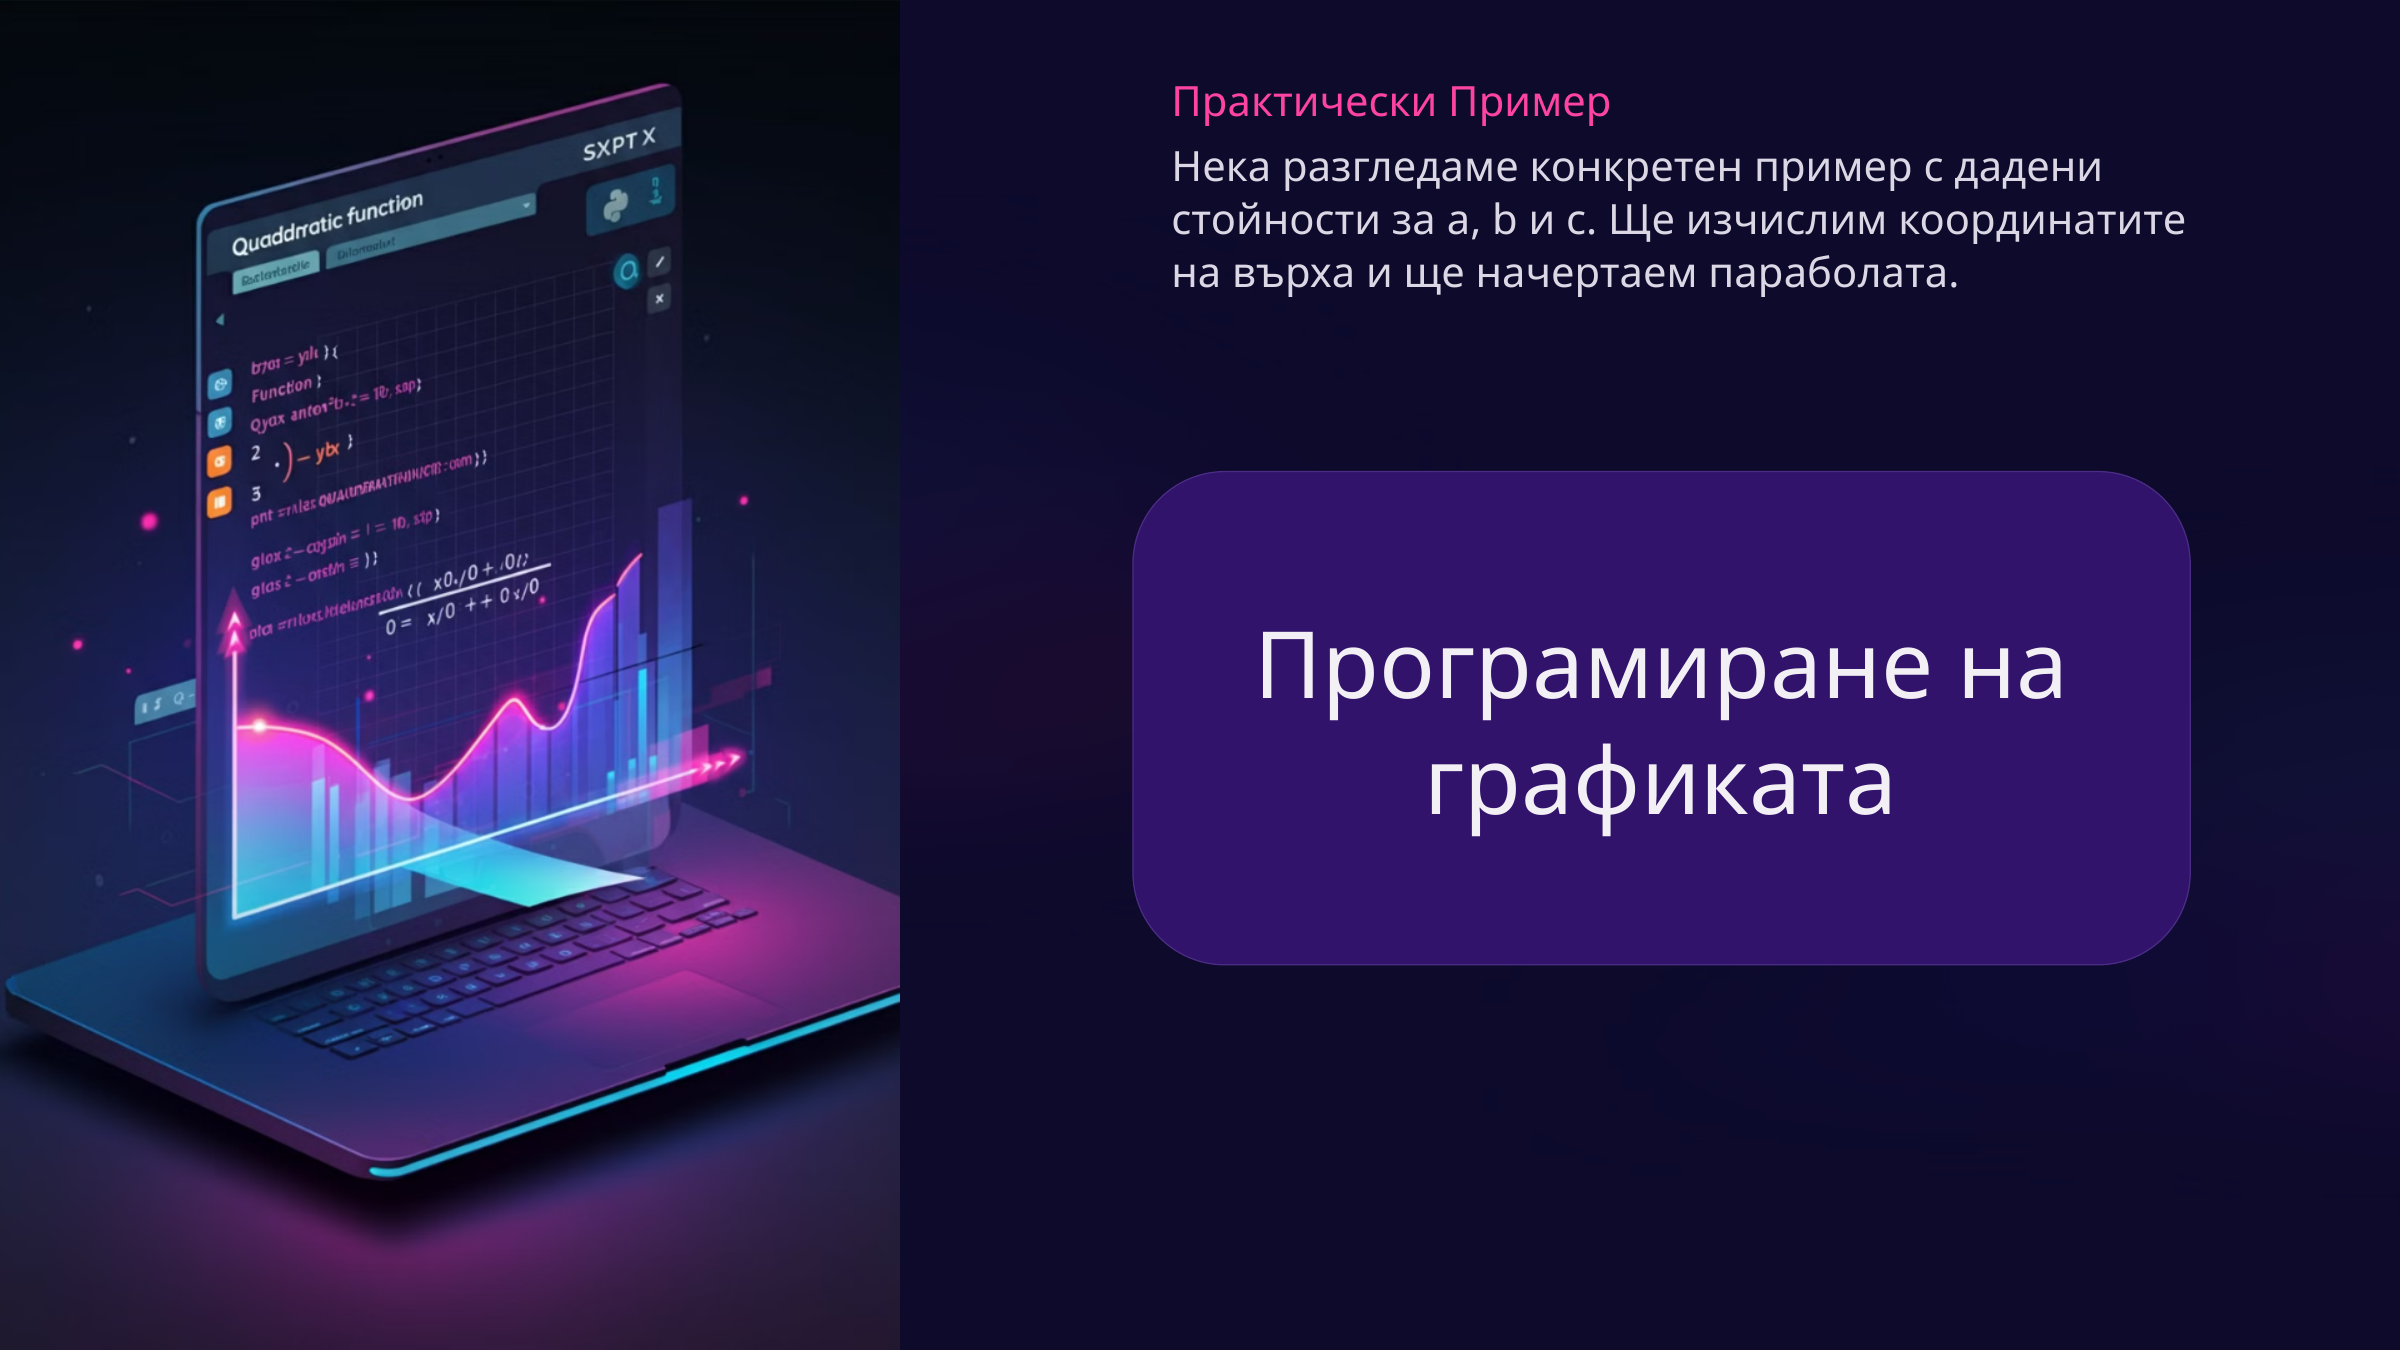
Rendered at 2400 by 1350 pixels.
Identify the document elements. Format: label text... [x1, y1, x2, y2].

text_box [1132, 471, 2191, 965]
text_box Нека разгледаме конкретен пример с дадени стойности за a, b и c. Ще изчислим координатите на върха и ще начертаем параболата. [1171, 136, 2218, 299]
picture [0, 0, 900, 1350]
text_box Практически Пример [1171, 72, 1652, 125]
text_box Програмиране на графиката [1171, 601, 2152, 835]
